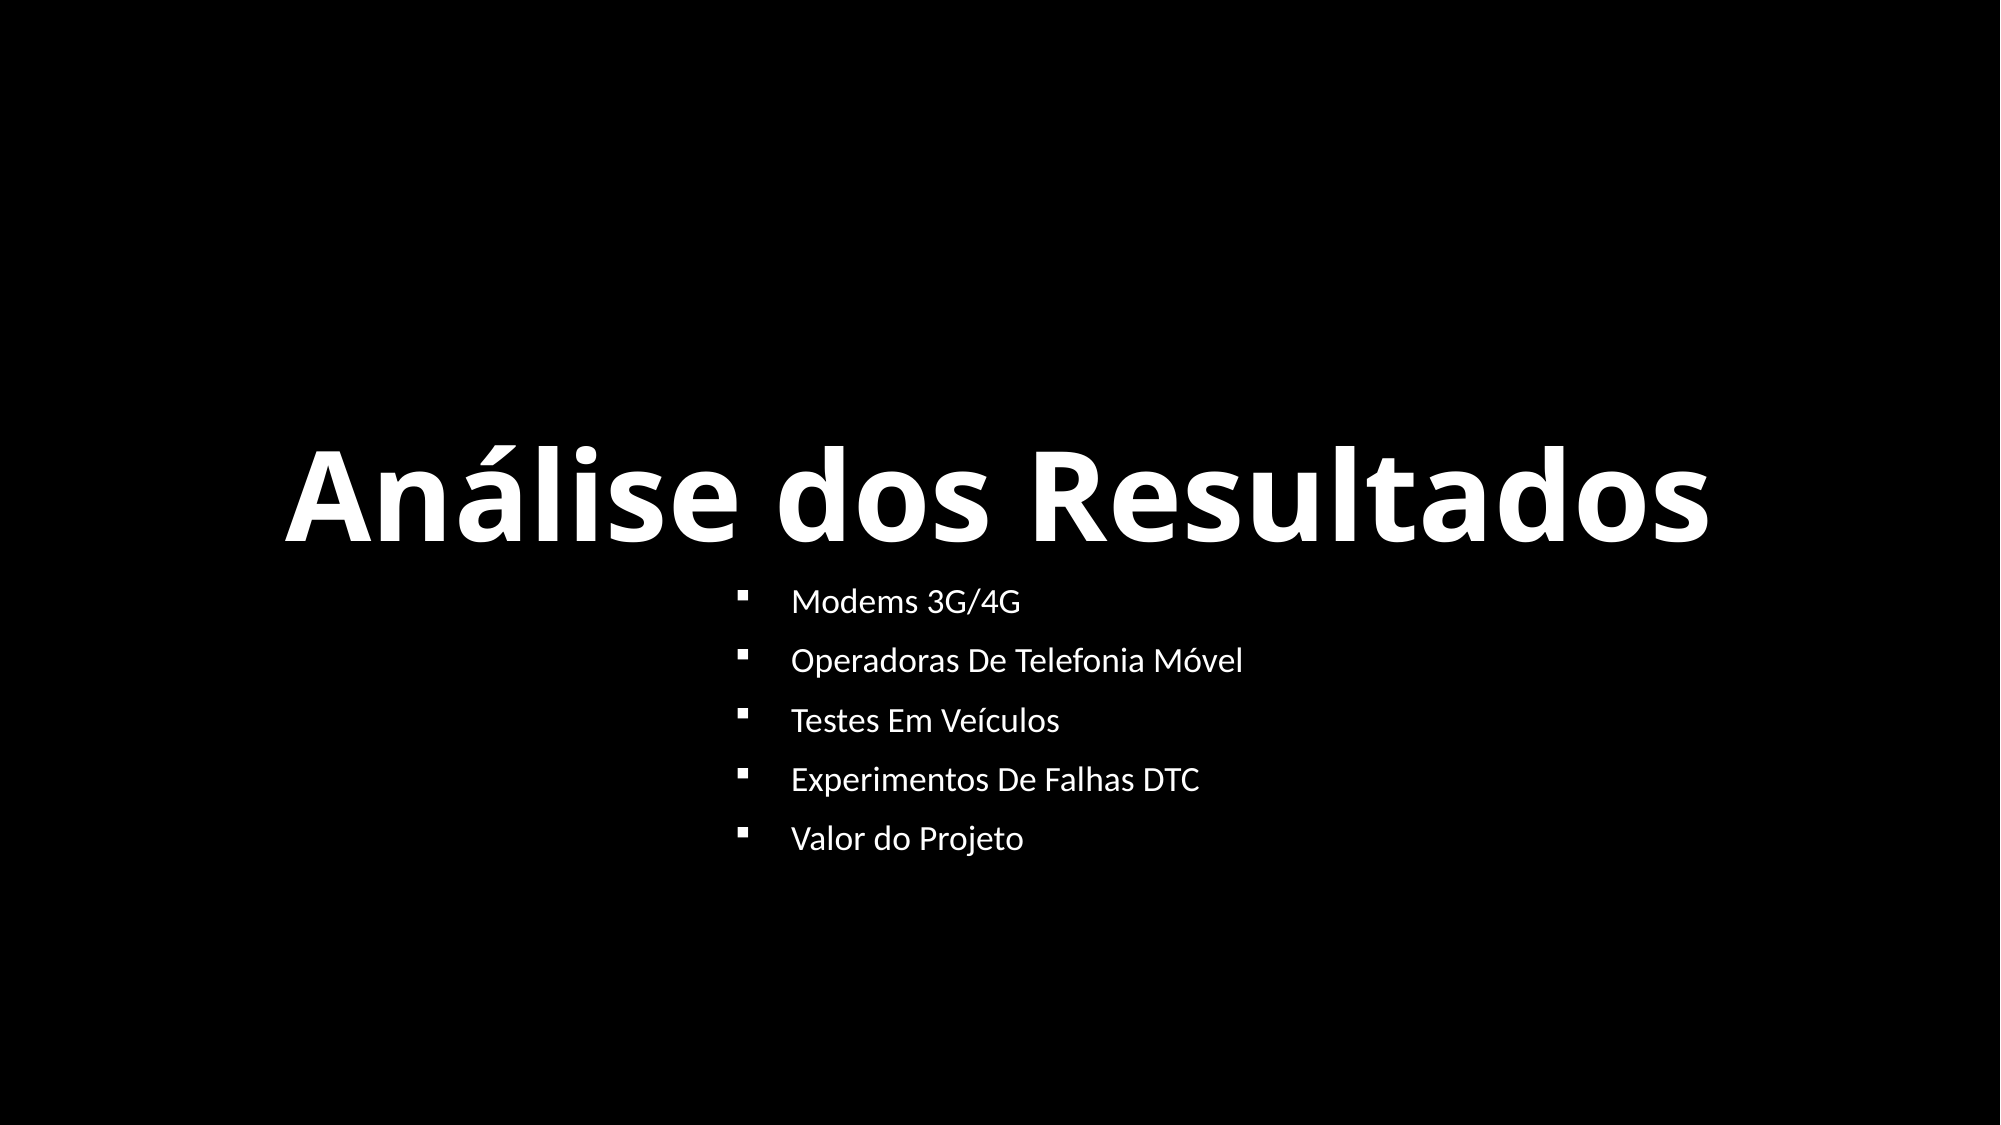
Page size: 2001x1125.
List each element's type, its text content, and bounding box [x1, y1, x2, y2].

subtitle Modems 3G/4G Operadoras De Telefonia Móvel Testes Em Veículos Experimentos De Falhas DTC Valor do Projeto [719, 575, 1281, 880]
title Análise dos Resultados [249, 184, 1750, 576]
